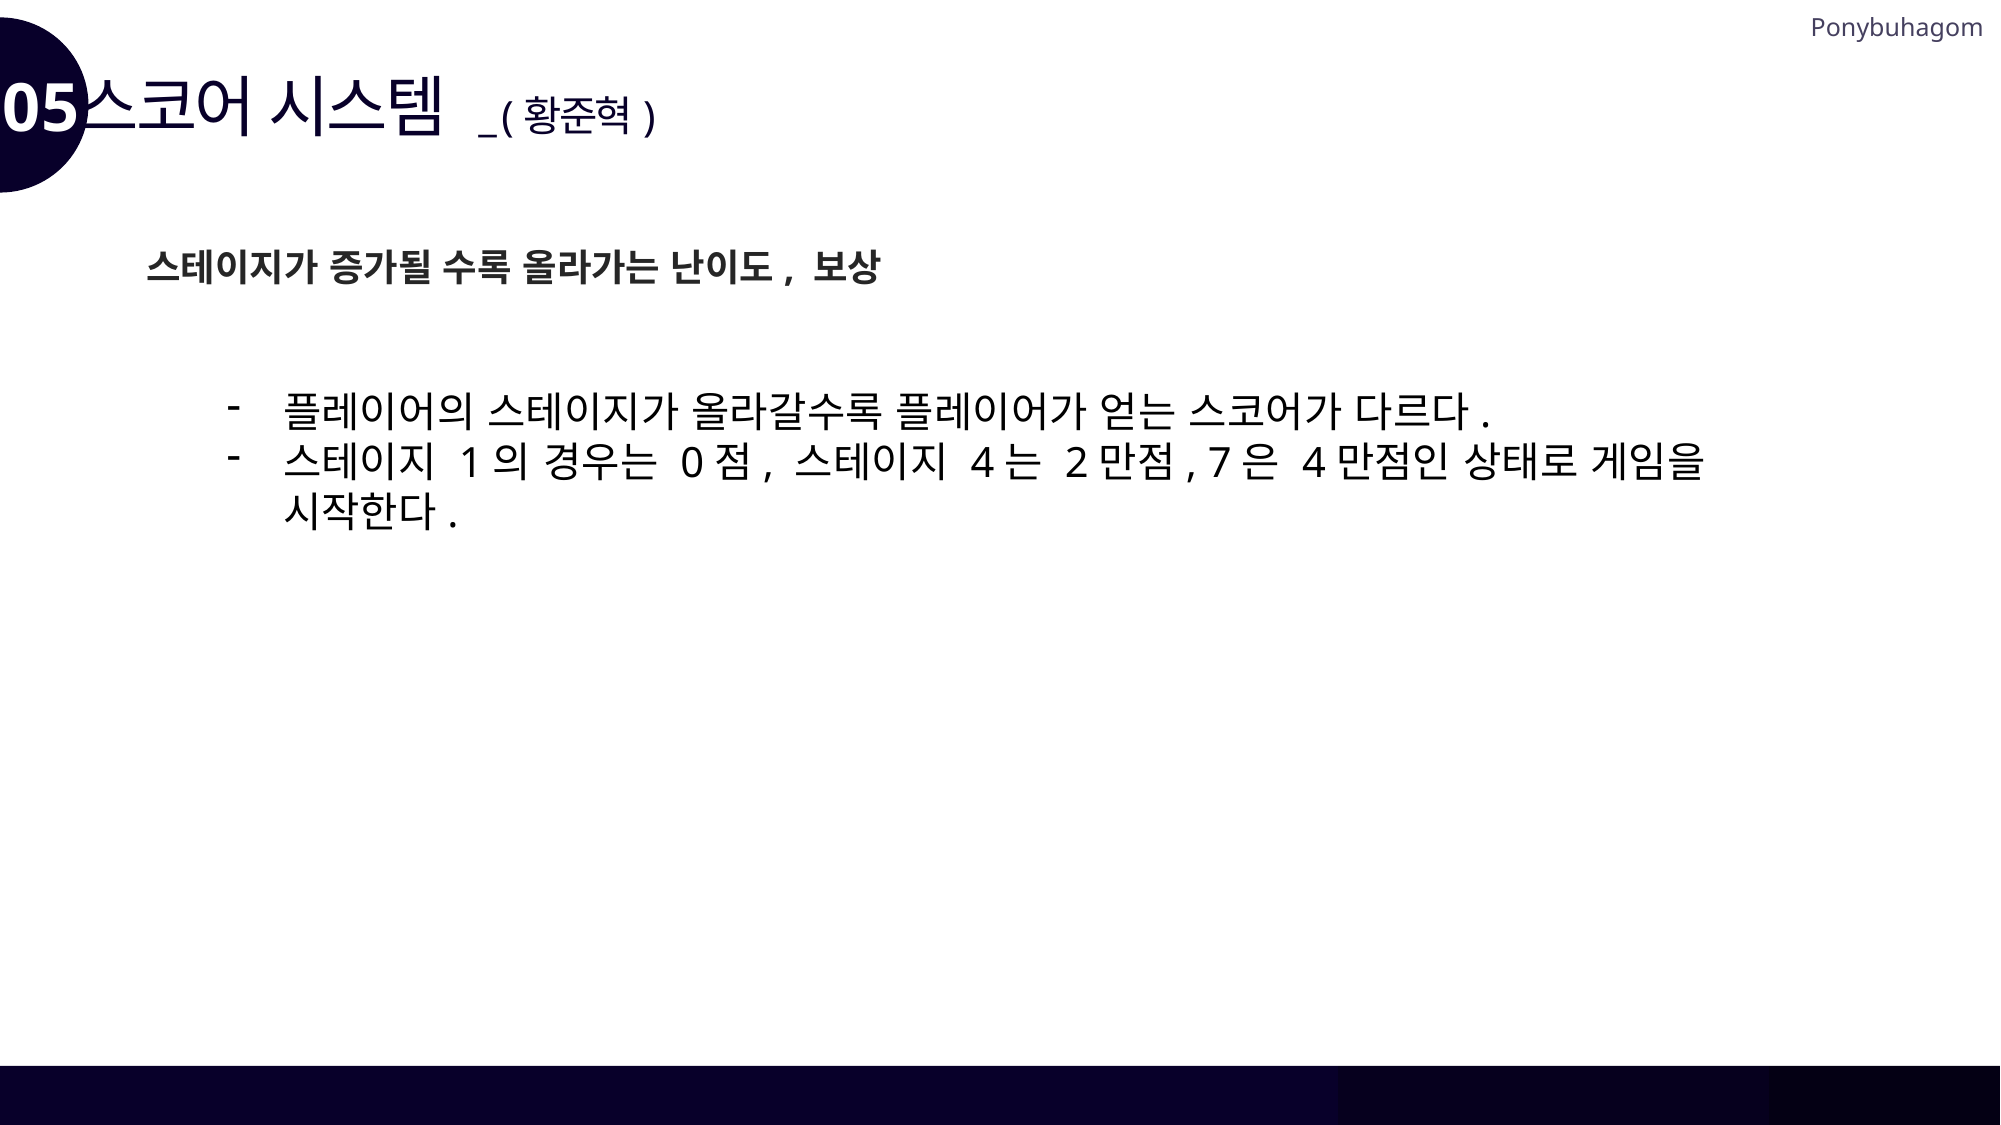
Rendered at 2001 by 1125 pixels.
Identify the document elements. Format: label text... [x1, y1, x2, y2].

text_box 스코어 시스템 _ (황준혁) [63, 56, 671, 152]
text_box 05 [0, 56, 63, 152]
text_box Ponybuhagom [1795, 4, 1999, 50]
text_box 스테이지가 증가될 수록 올라가는 난이도, 보상 [131, 191, 1461, 297]
text_box 플레이어의 스테이지가 올라갈수록 플레이어가 얻는 스코어가 다르다. 스테이지 1의 경우는 0점, 스테이지 4는 2만점, 7은 4만점인 상태로 게임을 시작한다. [62, 378, 1828, 543]
